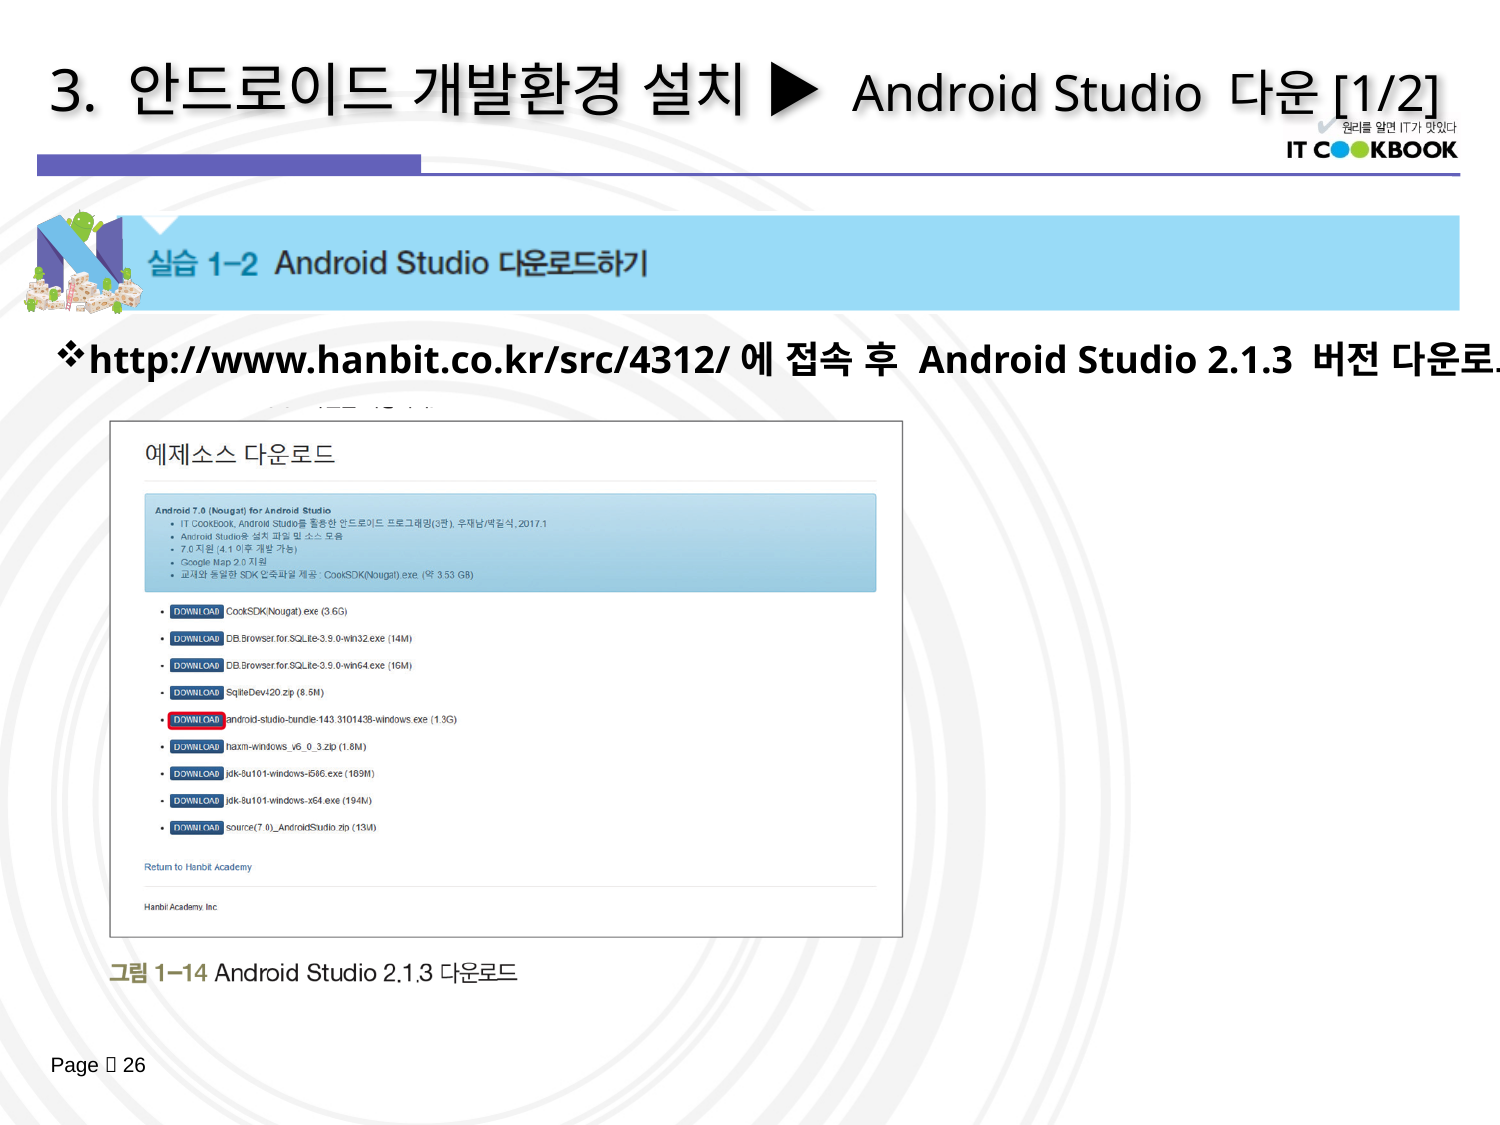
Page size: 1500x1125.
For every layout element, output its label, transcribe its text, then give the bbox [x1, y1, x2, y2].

list http://www.hanbit.co.kr/src/4312/에 접속 후 Android Studio 2.1.3 버전 다운로드 [54, 335, 1500, 1051]
picture [0, 35, 1500, 1125]
picture [93, 407, 917, 990]
title 3. 안드로이드 개발환경 설치 ▶ Android Studio 다운[1/2] [48, 53, 1500, 161]
